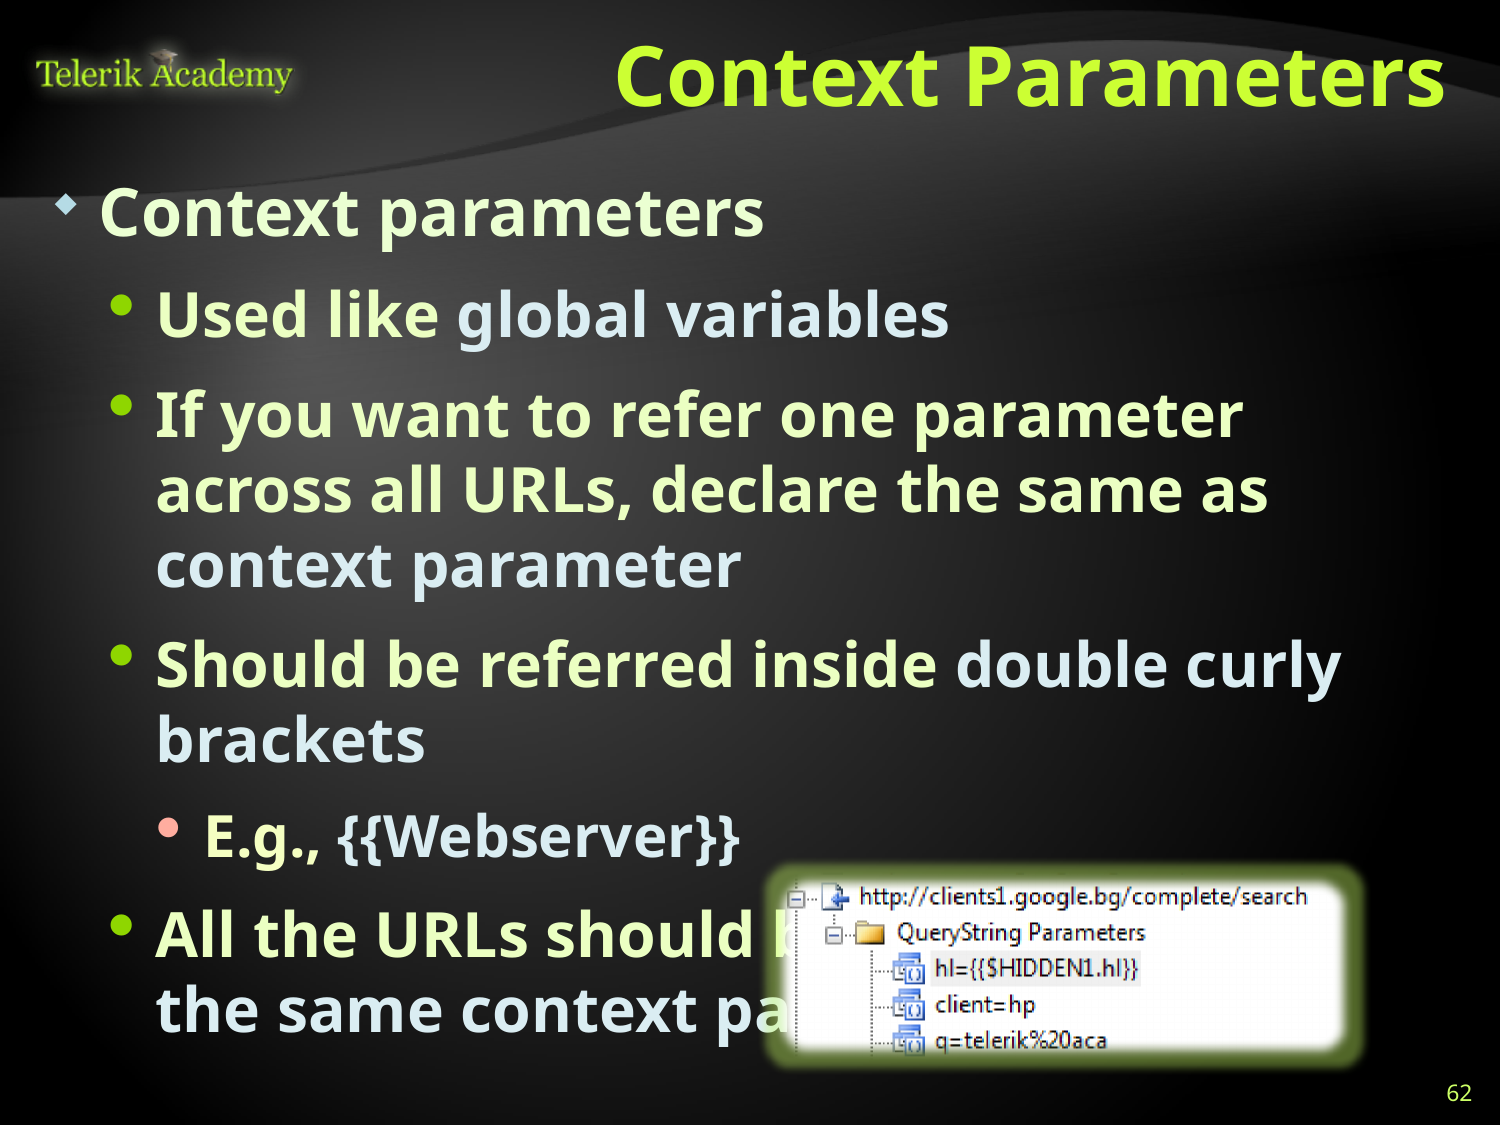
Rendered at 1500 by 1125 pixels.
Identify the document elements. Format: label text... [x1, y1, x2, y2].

picture [0, 0, 1500, 1125]
list Context parameters Used like global variables If you want to refer one parameter across all URLs, declare the same as context parameter Should be referred inside double curly brackets E.g., {{Webserver}} All the URLs should be modified using the same context parameter [37, 162, 1463, 1088]
slide_number 62 [1412, 1074, 1488, 1113]
title Context Parameters [300, 12, 1463, 150]
